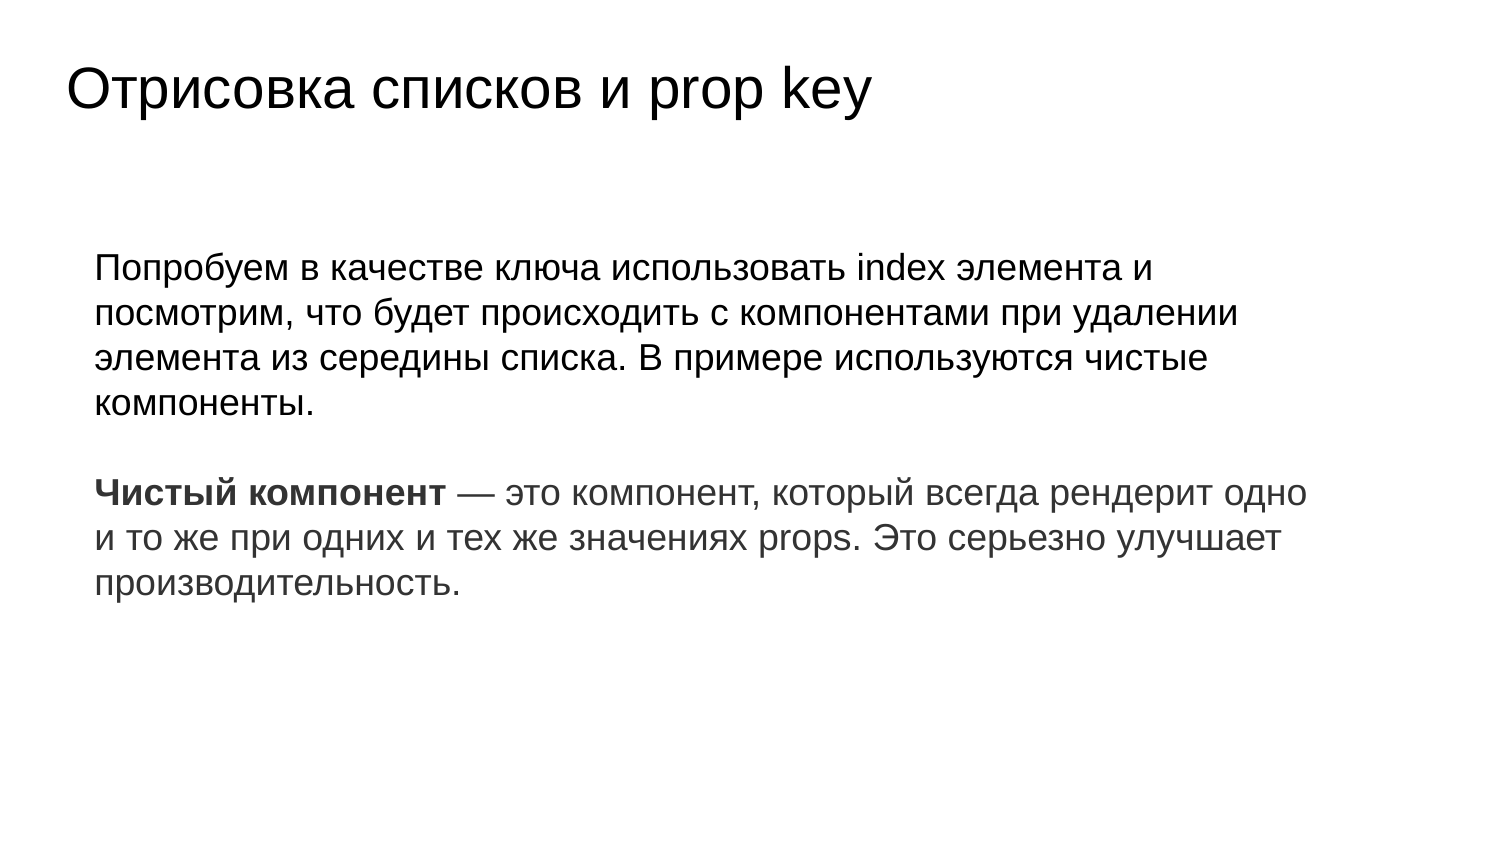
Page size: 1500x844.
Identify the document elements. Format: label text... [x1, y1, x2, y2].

title Отрисовка списков и prop key [51, 35, 1449, 139]
text_box Попробуем в качестве ключа использовать index элемента и посмотрим, что будет происходить с компонентами при удалении элемента из середины списка. В примере используются чистые компоненты. Чистый компонент — это компонент, который всегда рендерит одно и то же при одних и тех же значениях props. Это серьезно улучшает производительность. [79, 228, 1351, 630]
